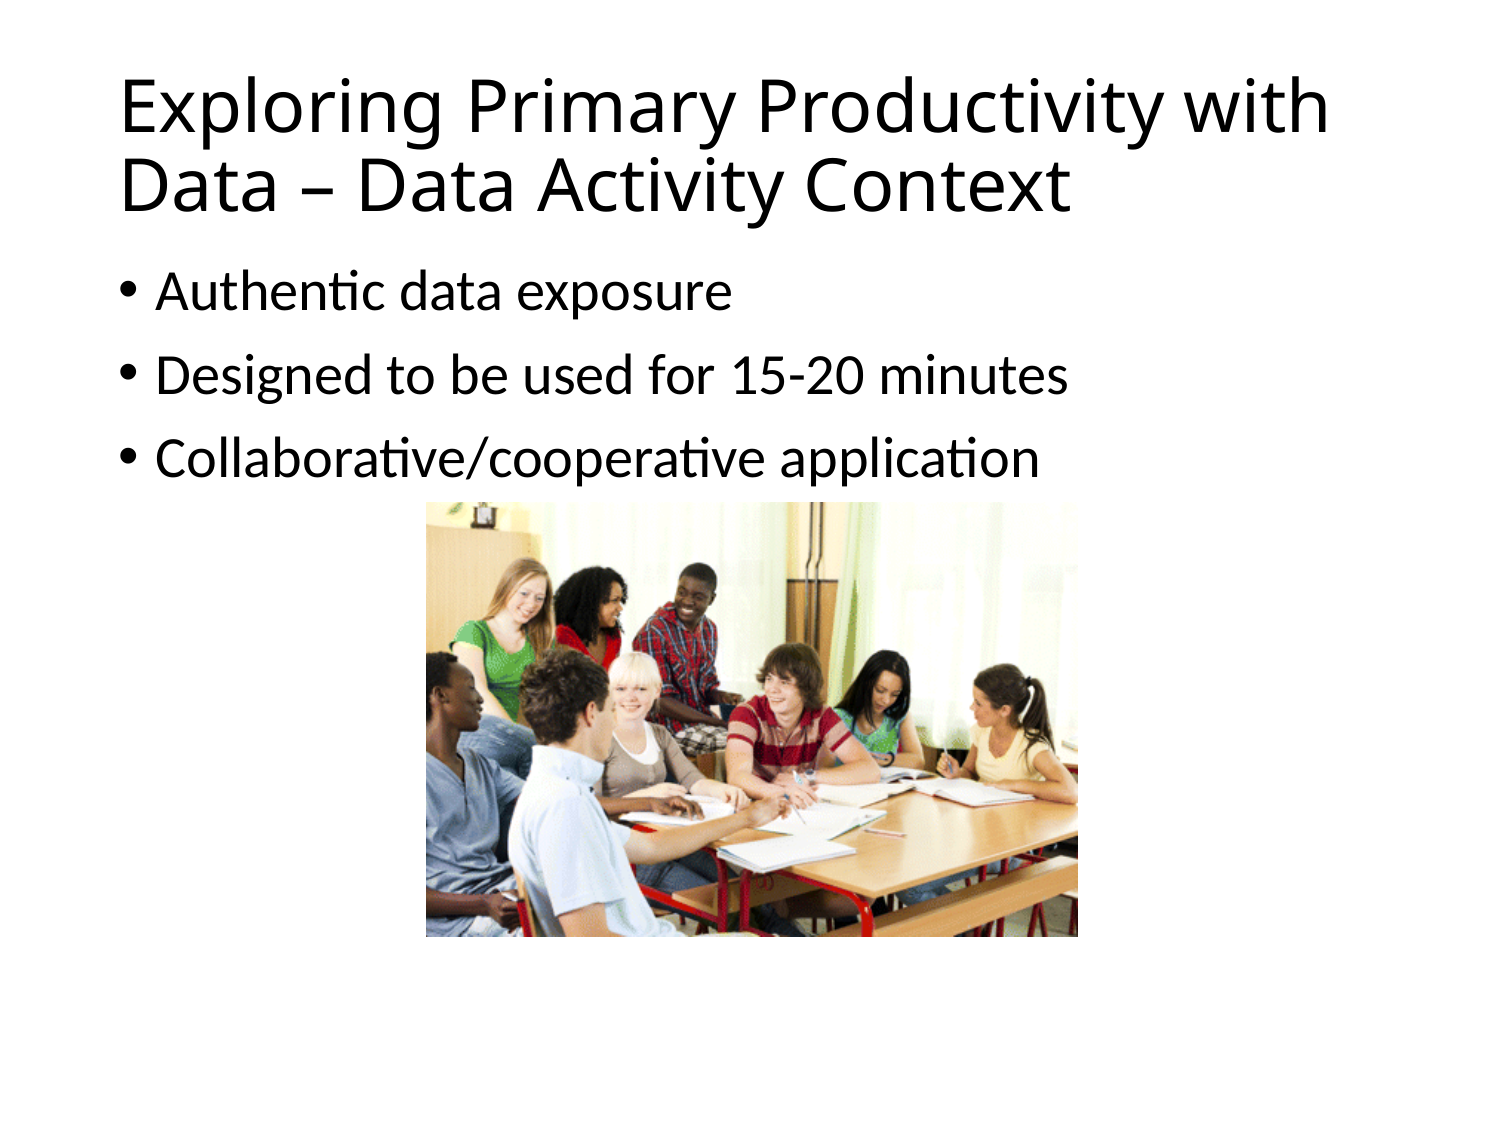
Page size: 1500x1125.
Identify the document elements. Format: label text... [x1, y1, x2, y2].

title Exploring Primary Productivity with Data – Data Activity Context [103, 59, 1397, 237]
list Authentic data exposure Designed to be used for 15-20 minutes Collaborative/cooperative application [103, 252, 1397, 967]
picture [426, 502, 1078, 937]
